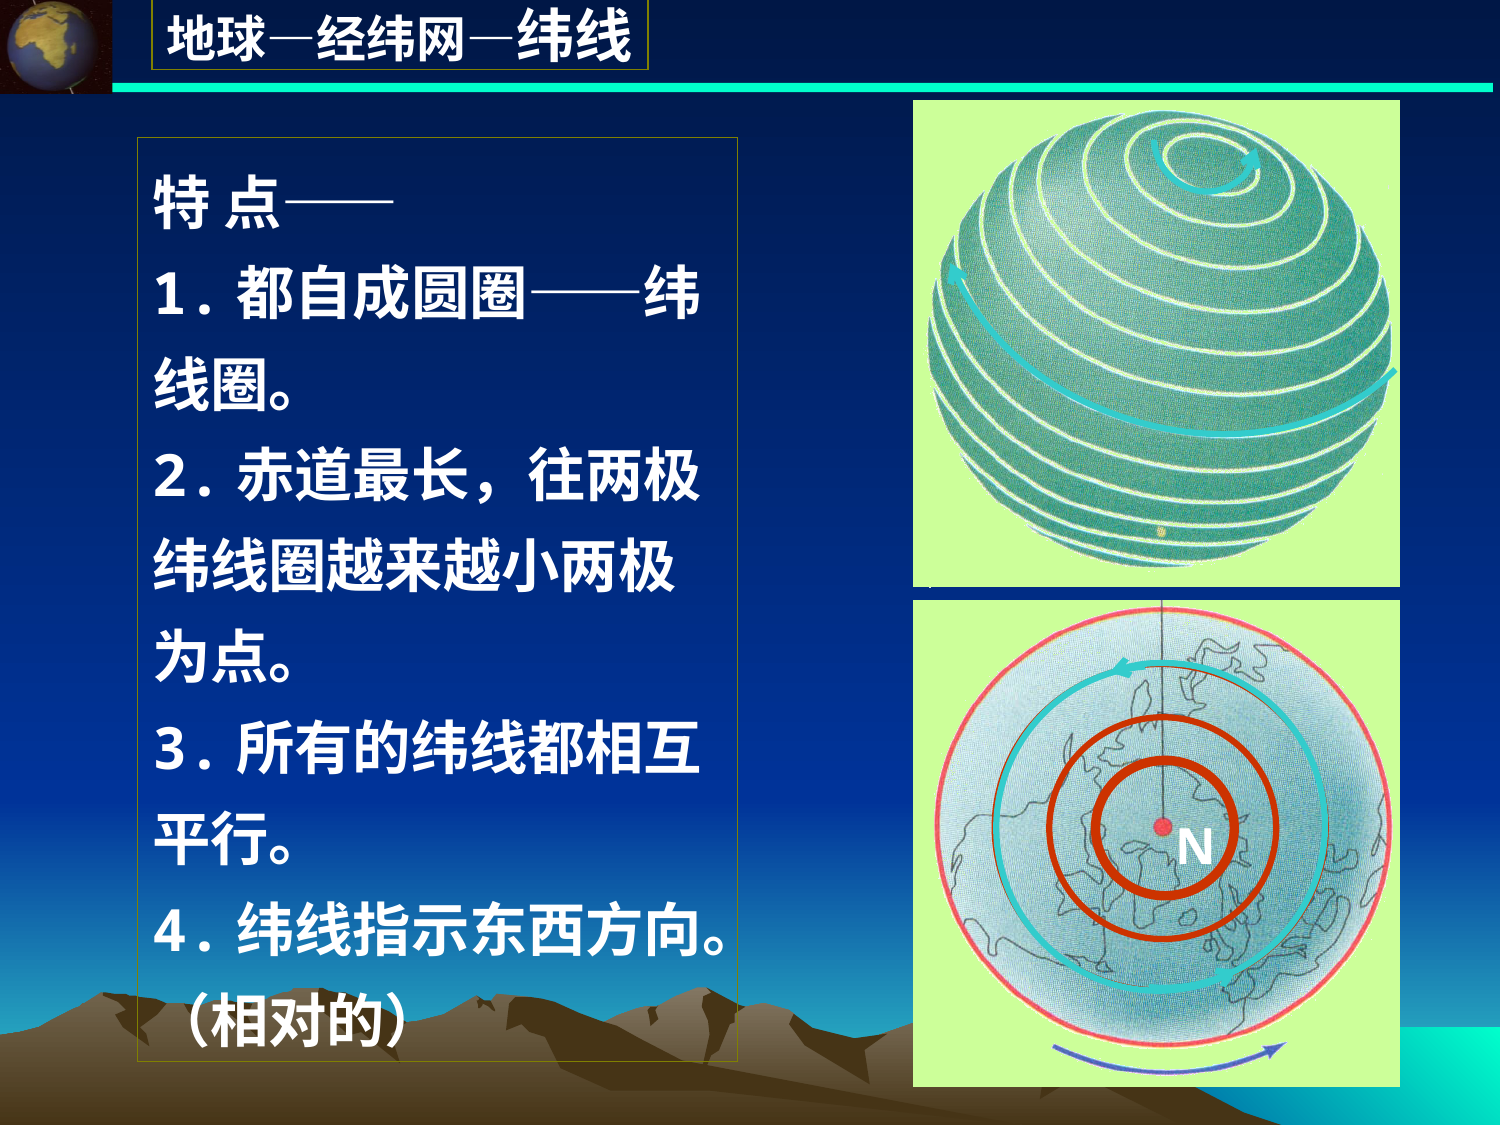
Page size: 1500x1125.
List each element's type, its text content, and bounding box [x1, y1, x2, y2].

picture [0, 0, 113, 94]
picture [912, 99, 1401, 588]
text_box 特 点—— 1.都自成圆圈——纬线圈。 2.赤道最长，往两极纬线圈越来越小两极为点。 3.所有的纬线都相互平行。 4.纬线指示东西方向。（相对的） [137, 137, 738, 1062]
text_box 地球—经纬网—纬线 [152, 0, 649, 70]
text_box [912, 599, 1401, 1088]
